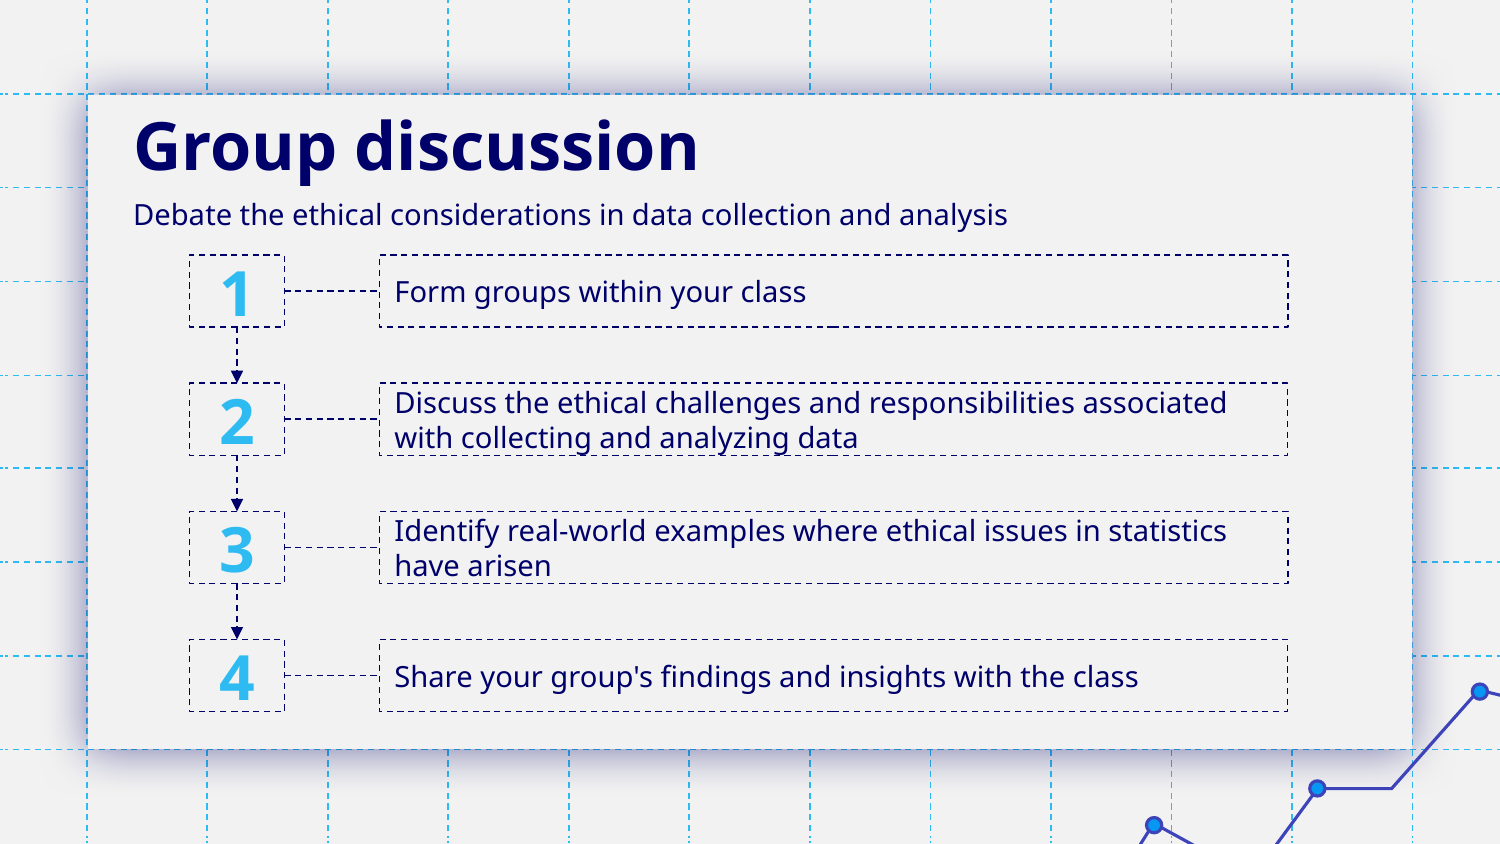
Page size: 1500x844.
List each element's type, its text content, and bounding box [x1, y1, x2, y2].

title Group discussion [118, 88, 1382, 180]
text_box Share your group's findings and insights with the class [379, 639, 1288, 712]
text_box 1 [189, 255, 285, 328]
text_box Form groups within your class [379, 255, 1288, 328]
text_box 3 [189, 511, 285, 584]
text_box Identify real-world examples where ethical issues in statistics have arisen [379, 511, 1288, 584]
text_box Debate the ethical considerations in data collection and analysis [118, 180, 1382, 242]
text_box Discuss the ethical challenges and responsibilities associated with collecting and analyzing data [379, 383, 1288, 456]
text_box 2 [189, 383, 285, 456]
text_box 4 [189, 639, 285, 712]
